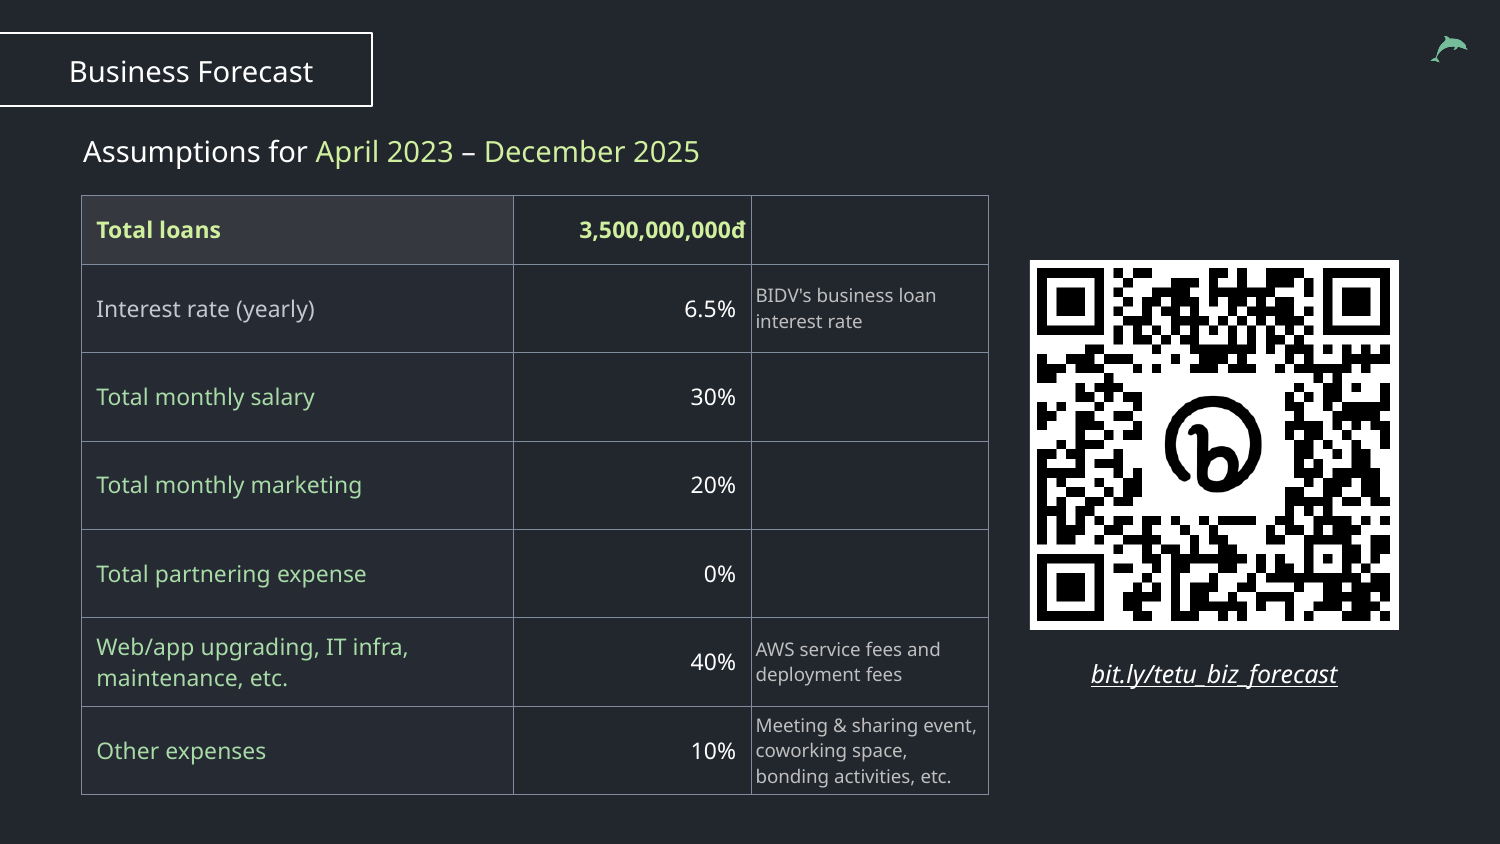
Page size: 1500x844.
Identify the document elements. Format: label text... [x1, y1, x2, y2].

table_cell 0% [514, 530, 751, 617]
table_cell 10% [514, 707, 751, 794]
table_cell [752, 353, 988, 441]
table_cell [752, 442, 988, 529]
table_cell BIDV's business loan interest rate [752, 265, 988, 352]
text_box Business Forecast [0, 49, 383, 92]
table_cell Web/app upgrading, IT infra, maintenance, etc. [82, 618, 513, 706]
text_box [1029, 260, 1399, 693]
table_header Total loans [82, 196, 513, 264]
table_cell Interest rate (yearly) [82, 265, 513, 352]
text_box [0, 92, 374, 108]
text_box [0, 31, 374, 49]
table_header [752, 196, 988, 264]
table_cell 30% [514, 353, 751, 441]
table_cell AWS service fees and deployment fees [752, 618, 988, 706]
table_cell Meeting & sharing event, coworking space, bonding activities, etc. [752, 707, 988, 794]
table_cell [752, 530, 988, 617]
table_cell 40% [514, 618, 751, 706]
table_cell Total monthly salary [82, 353, 513, 441]
text_box Assumptions for April 2023 – December 2025 [68, 125, 825, 176]
table_cell 6.5% [514, 265, 751, 352]
table_cell Other expenses [82, 707, 513, 794]
table_cell Total monthly marketing [82, 442, 513, 529]
table_header 3,500,000,000đ [514, 196, 751, 264]
table_cell Total partnering expense [82, 530, 513, 617]
picture [1430, 36, 1469, 63]
table_cell 20% [514, 442, 751, 529]
